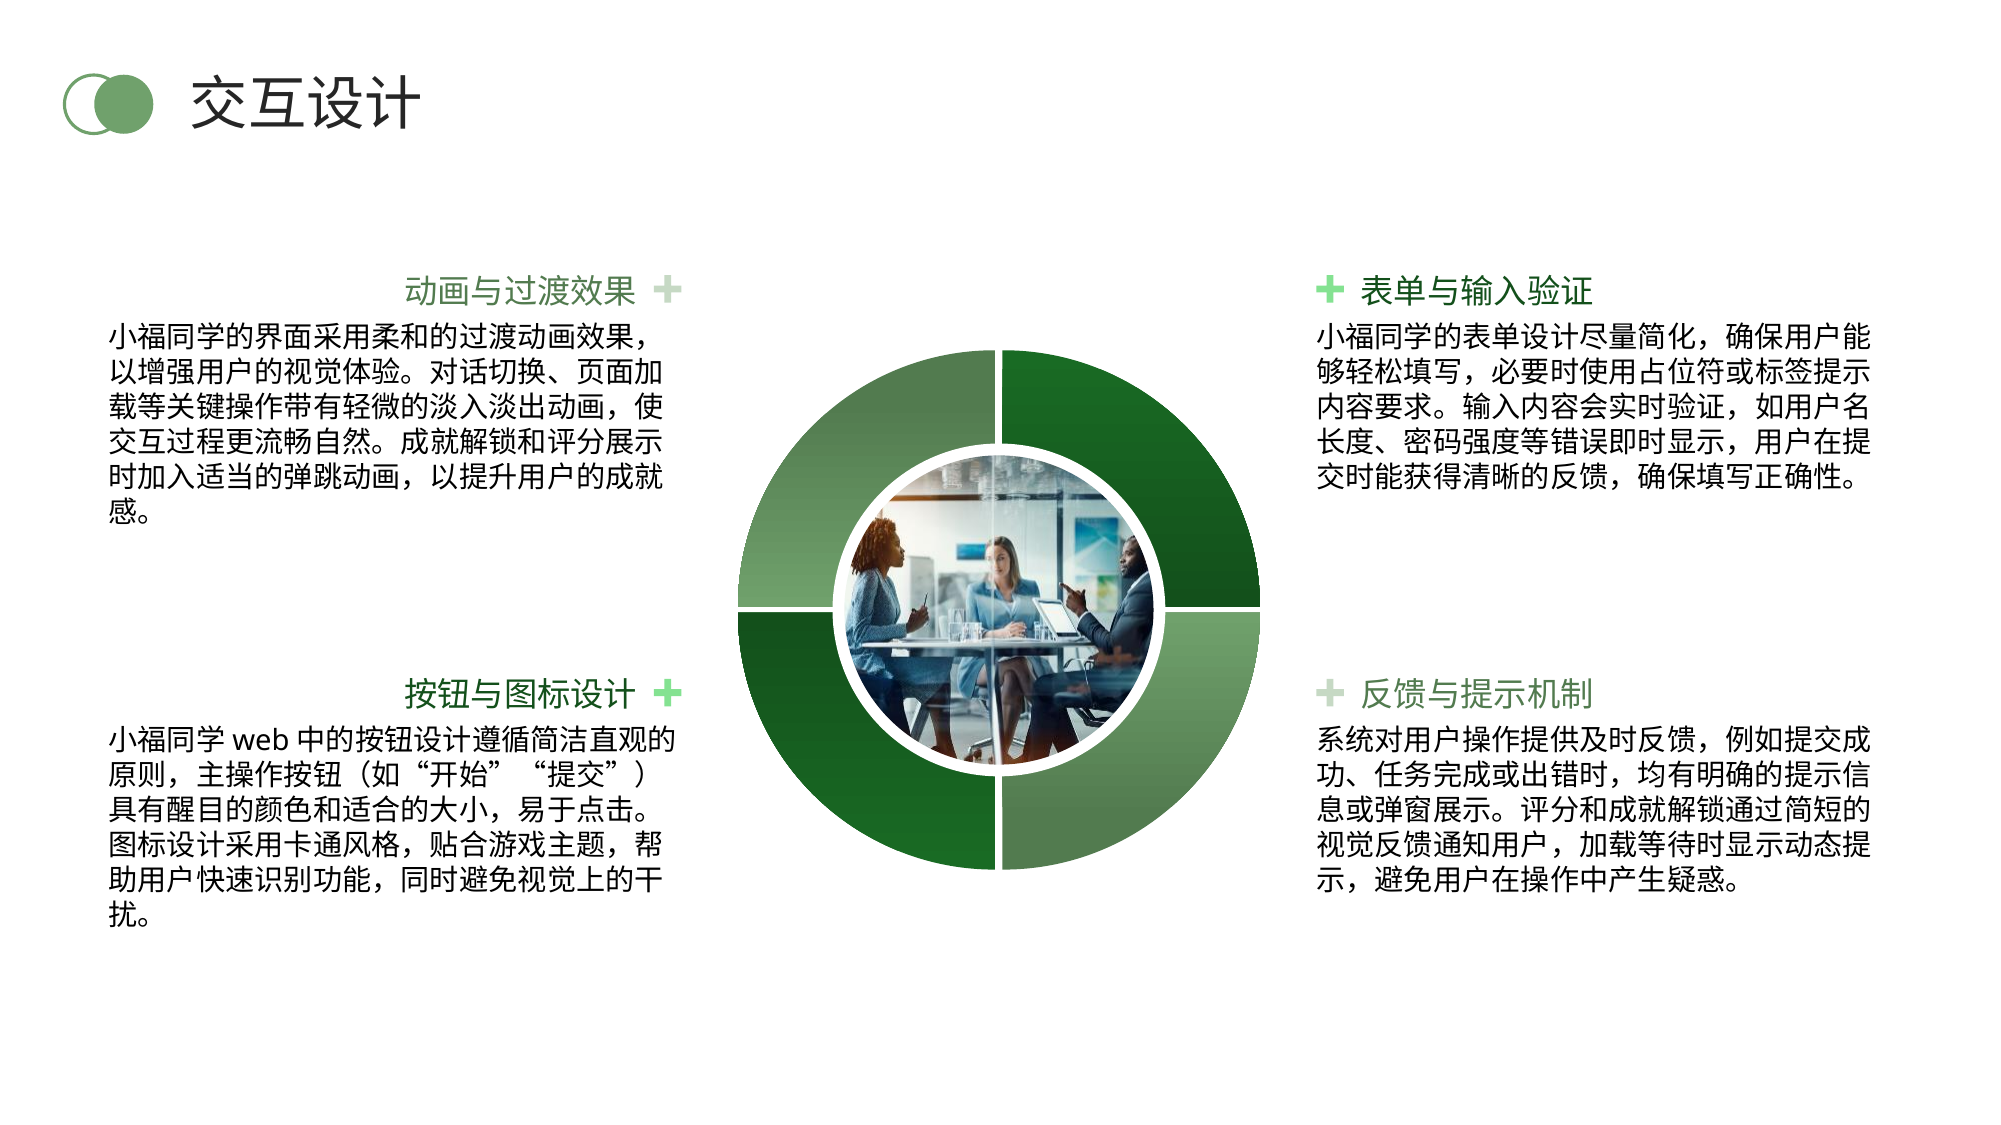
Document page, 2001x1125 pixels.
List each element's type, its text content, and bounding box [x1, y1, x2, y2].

text_box [653, 678, 682, 707]
text_box [1002, 350, 1260, 608]
text_box 系统对用户操作提供及时反馈，例如提交成功、任务完成或出错时，均有明确的提示信息或弹窗展示。评分和成就解锁通过简短的视觉反馈通知用户，加载等待时显示动态提示，避免用户在操作中产生疑惑。 [1316, 721, 1890, 970]
text_box [738, 350, 996, 608]
text_box 交互设计 [190, 65, 1829, 137]
text_box [64, 75, 108, 134]
text_box 按钮与图标设计 [120, 664, 638, 721]
text_box [738, 612, 996, 870]
text_box [938, 765, 1060, 777]
text_box 小福同学的表单设计尽量简化，确保用户能够轻松填写，必要时使用占位符或标签提示内容要求。输入内容会实时验证，如用户名长度、密码强度等错误即时显示，用户在提交时能获得清晰的反馈，确保填写正确性。 [1316, 318, 1890, 567]
text_box [938, 443, 1060, 455]
text_box [1154, 549, 1166, 671]
text_box 表单与输入验证 [1360, 262, 1878, 318]
text_box [1316, 678, 1344, 707]
text_box [653, 275, 682, 303]
text_box [1316, 275, 1344, 303]
text_box 小福同学的界面采用柔和的过渡动画效果，以增强用户的视觉体验。对话切换、页面加载等关键操作带有轻微的淡入淡出动画，使交互过程更流畅自然。成就解锁和评分展示时加入适当的弹跳动画，以提升用户的成就感。 [108, 318, 682, 567]
text_box 动画与过渡效果 [120, 262, 638, 318]
picture [844, 455, 1154, 765]
text_box [94, 74, 154, 134]
text_box 小福同学web中的按钮设计遵循简洁直观的原则，主操作按钮（如“开始”“提交”）具有醒目的颜色和适合的大小，易于点击。图标设计采用卡通风格，贴合游戏主题，帮助用户快速识别功能，同时避免视觉上的干扰。 [108, 721, 682, 970]
text_box 反馈与提示机制 [1360, 664, 1878, 721]
text_box [832, 549, 844, 671]
text_box [1002, 612, 1260, 870]
